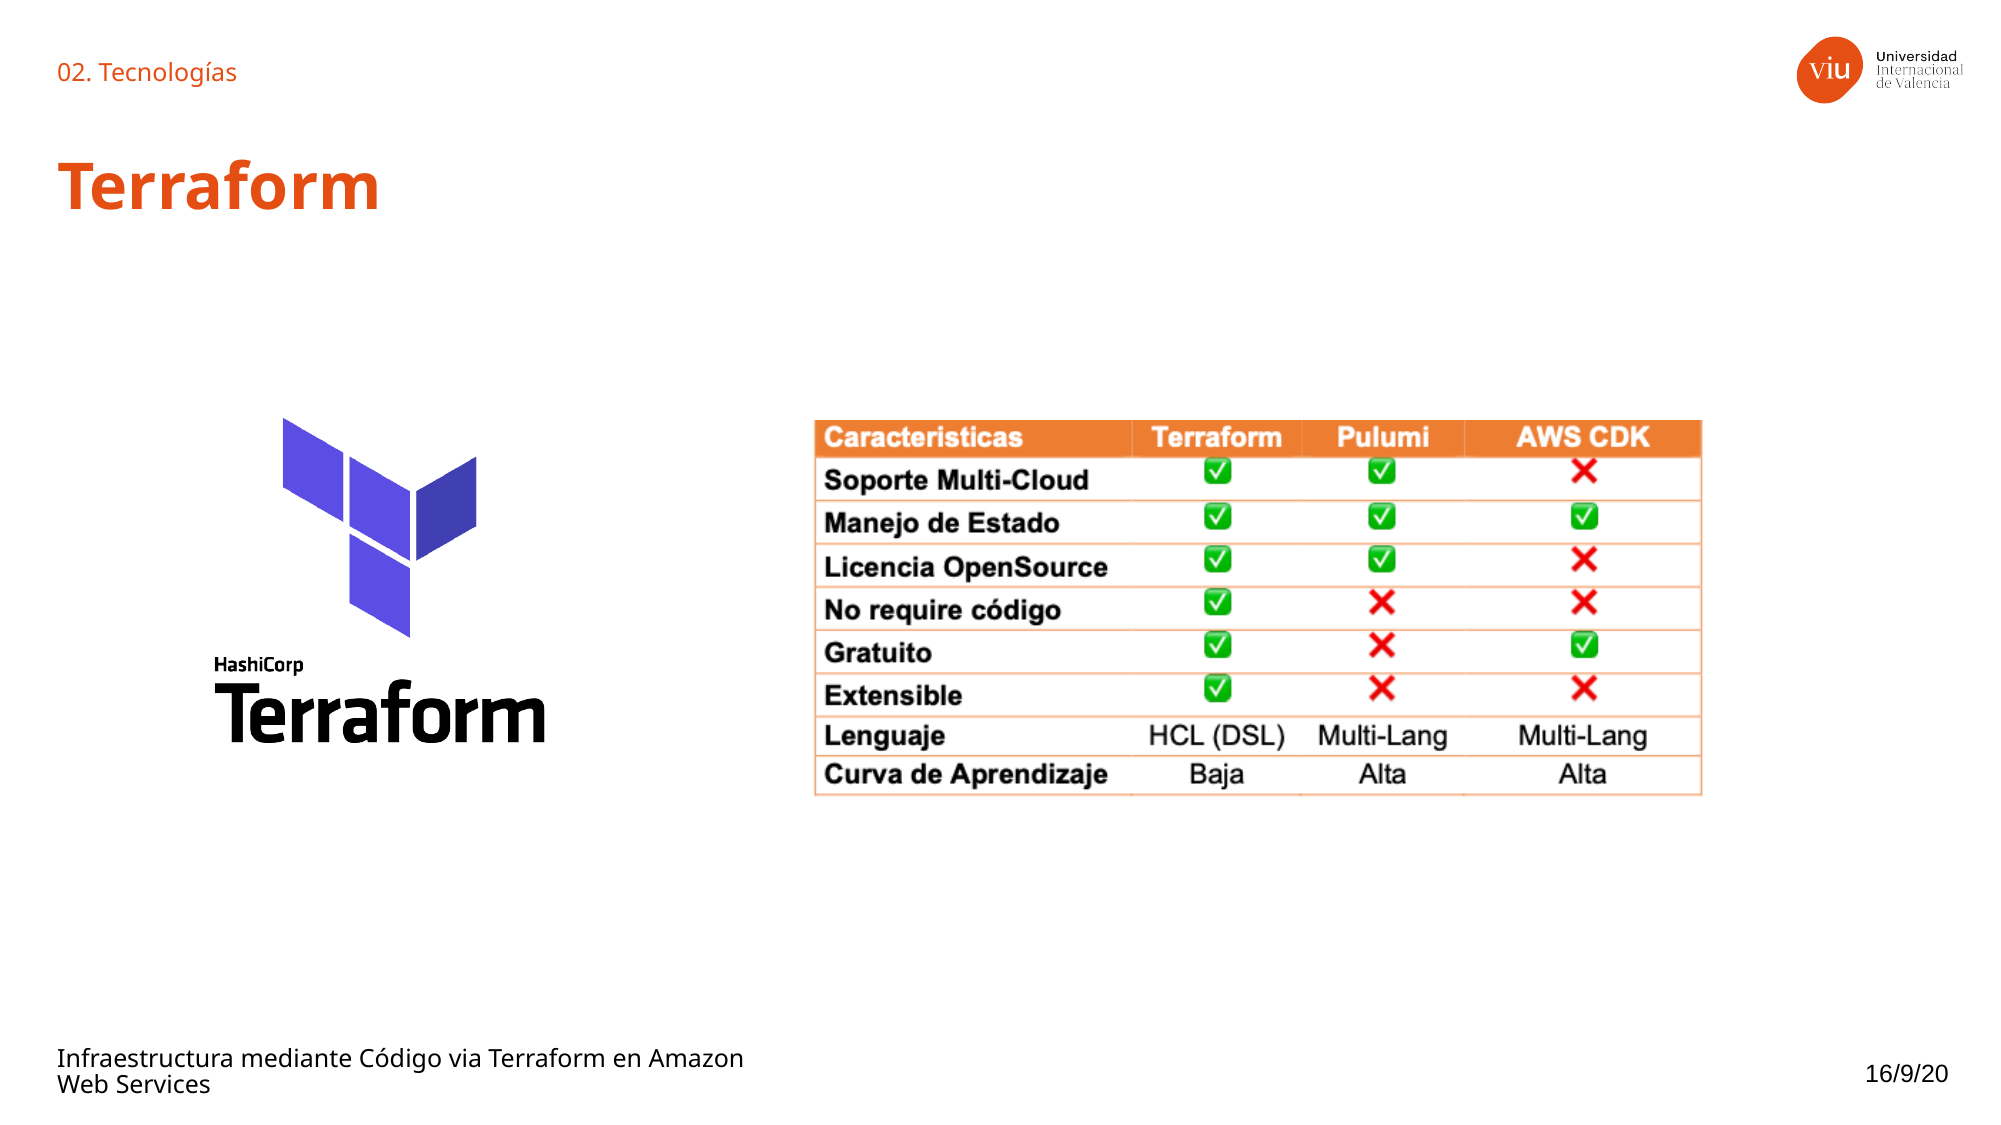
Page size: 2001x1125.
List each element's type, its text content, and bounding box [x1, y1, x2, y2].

picture [1781, 20, 1979, 120]
list 02. Tecnologías [42, 50, 725, 97]
picture [149, 348, 610, 809]
picture [812, 420, 1704, 798]
list Terraform [42, 146, 718, 233]
list Infraestructura mediante Código via Terraform en Amazon Web Services [42, 1049, 813, 1096]
